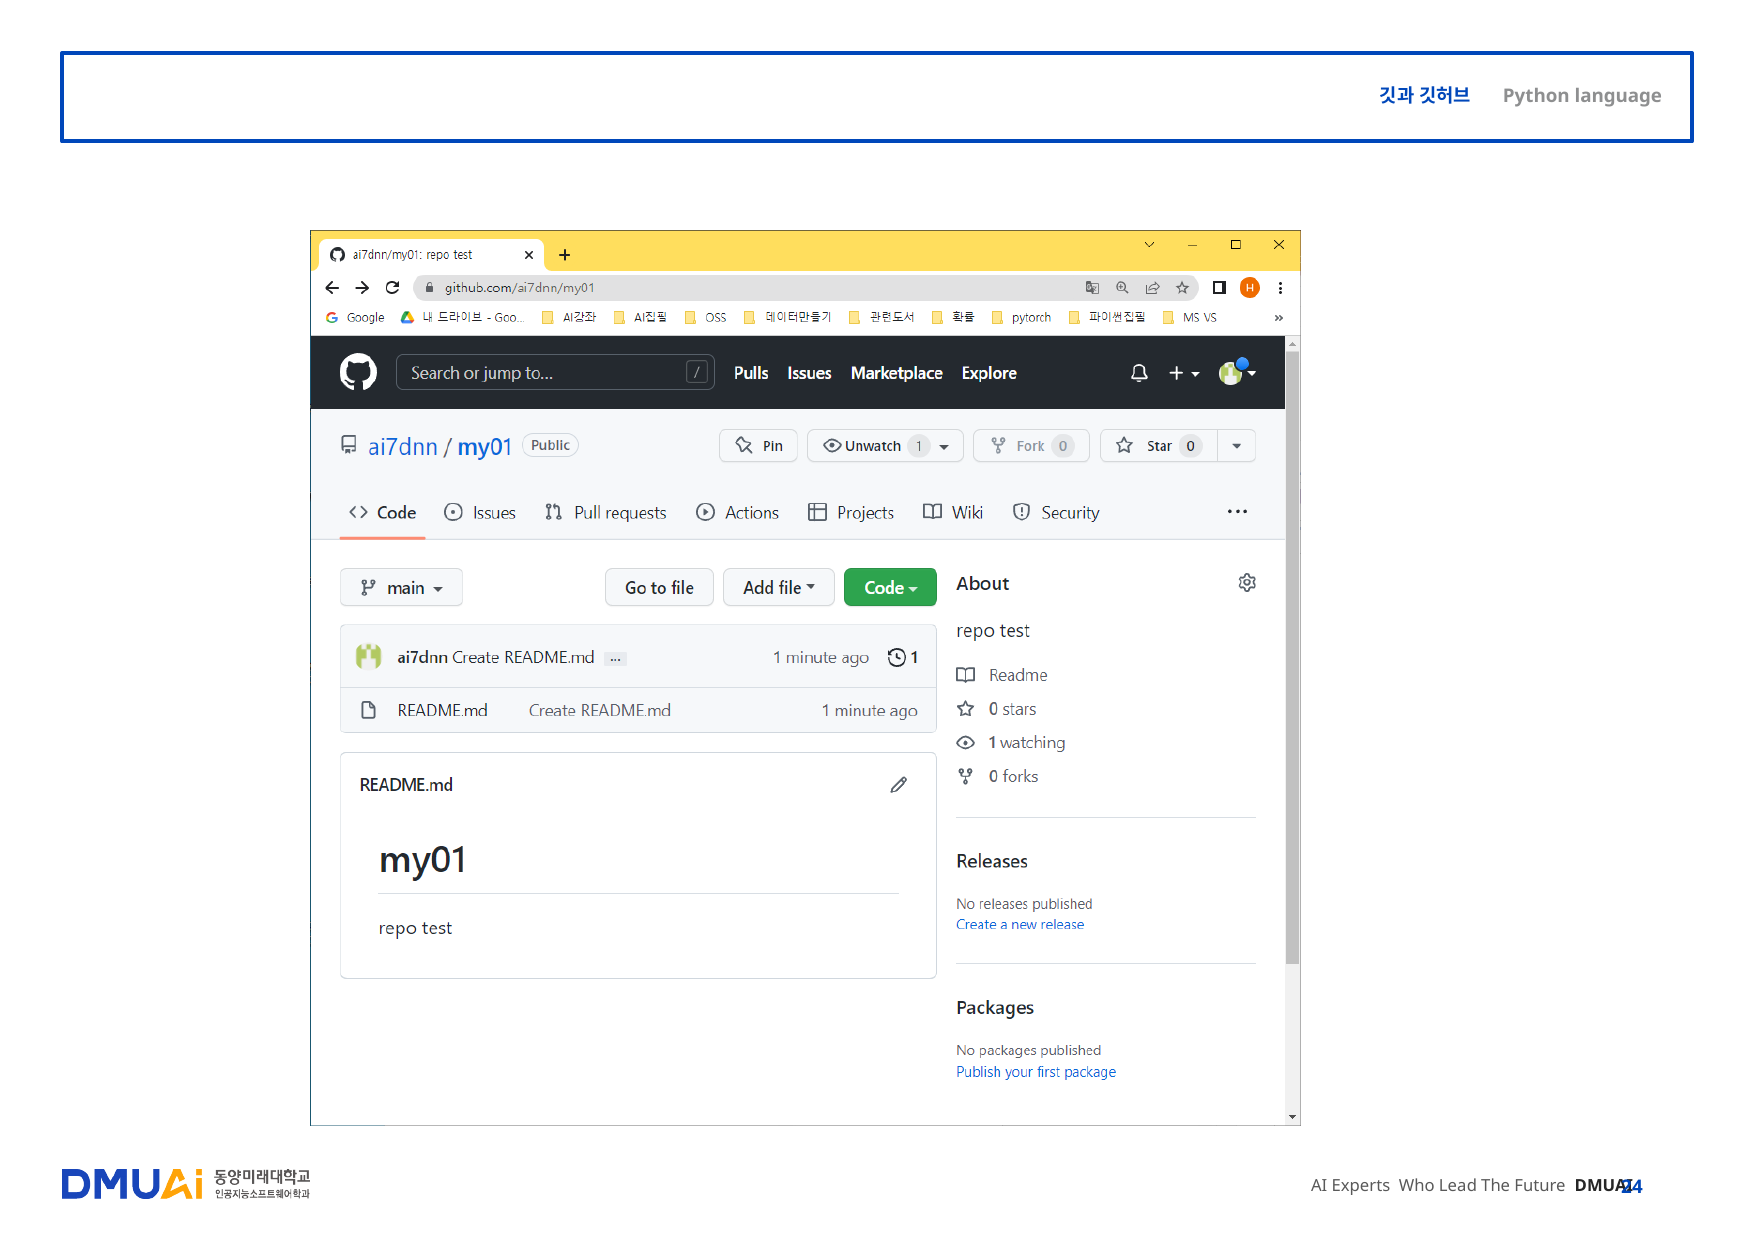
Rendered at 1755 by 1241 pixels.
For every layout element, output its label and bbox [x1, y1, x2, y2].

picture [62, 1169, 310, 1199]
picture [309, 230, 1301, 1127]
